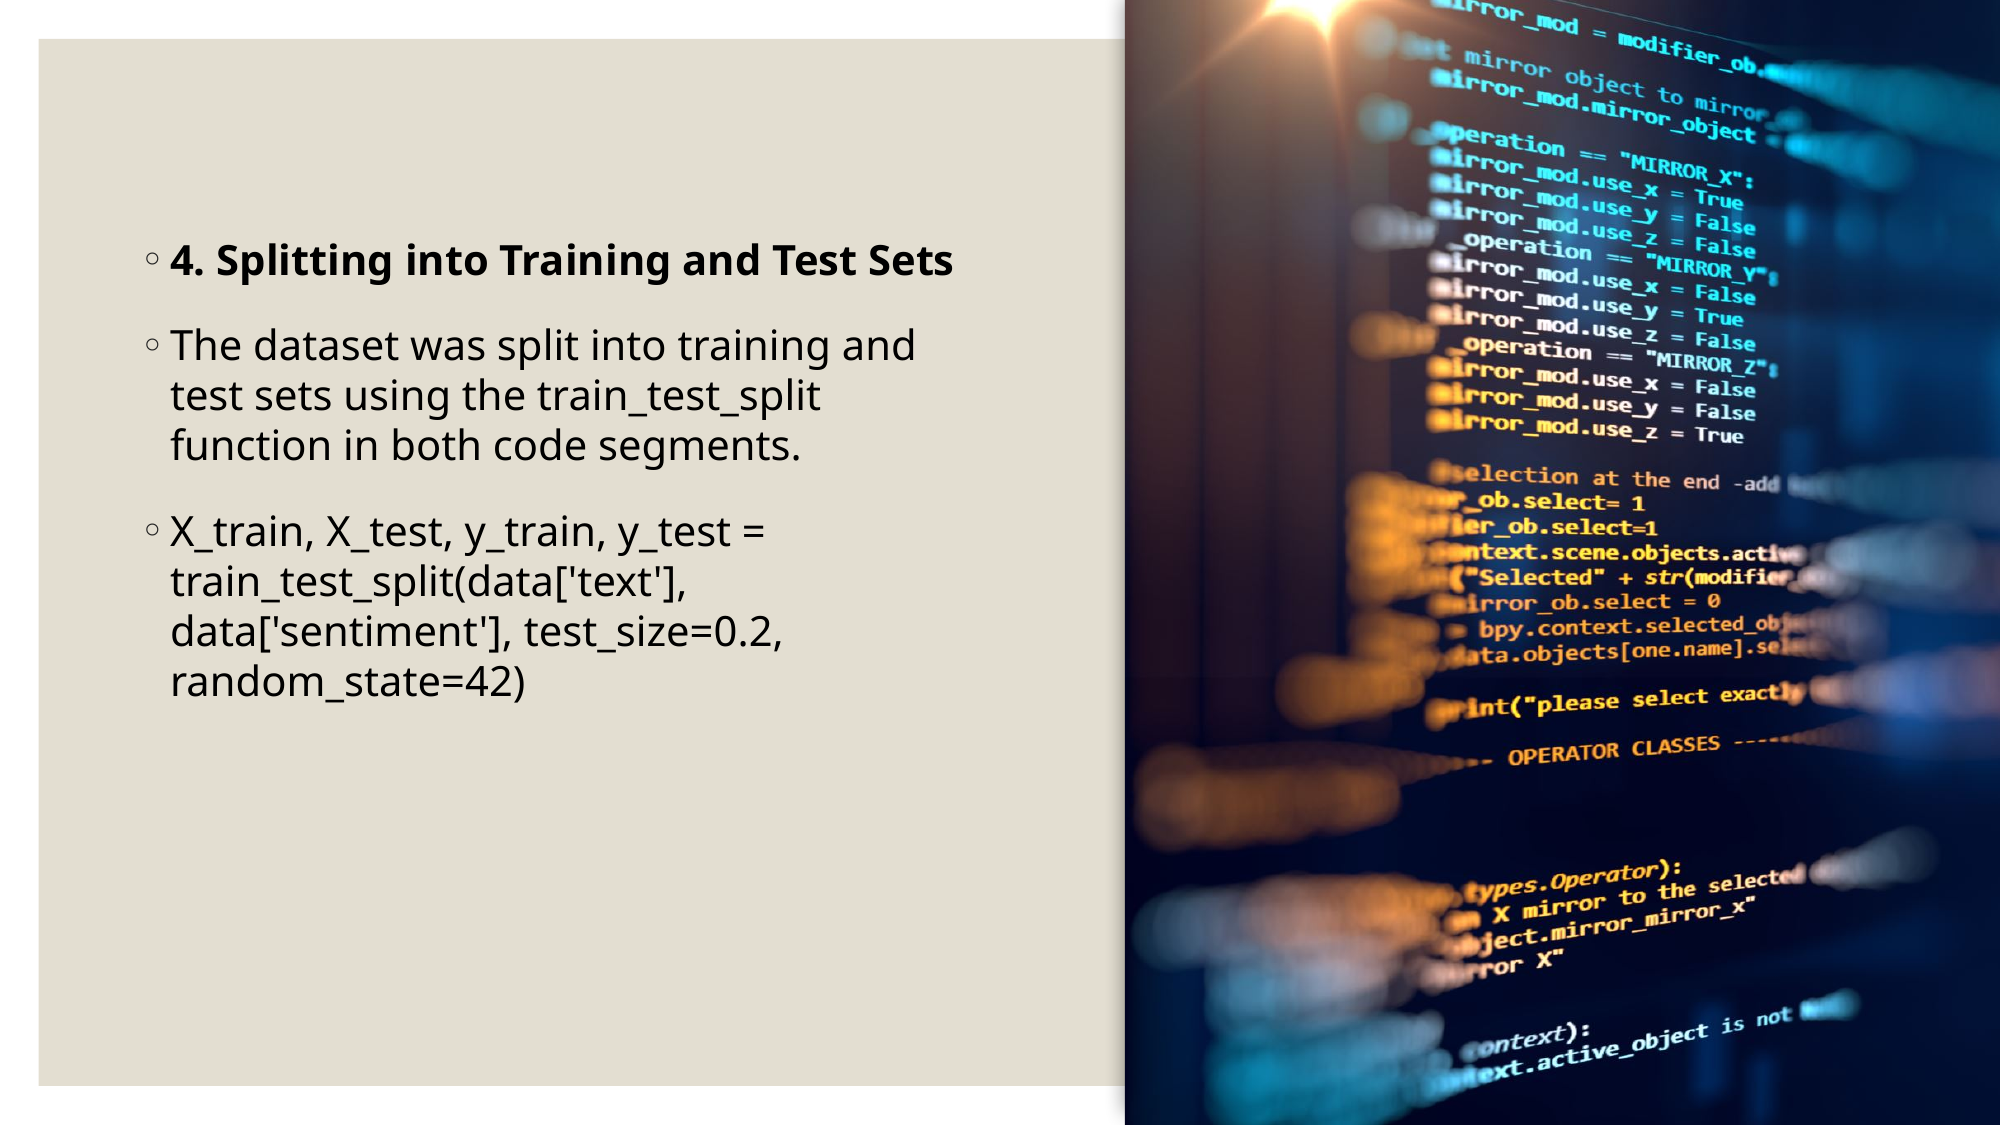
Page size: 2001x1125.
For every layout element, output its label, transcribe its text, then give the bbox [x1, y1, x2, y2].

list 4. Splitting into Training and Test Sets The dataset was split into training and test sets using the train_test_split function in both code segments. X_train, X_test, y_train, y_test = train_test_split(data['text'], data['sentiment'], test_size=0.2, random_state=42) [124, 0, 1000, 1024]
picture [1768, 68, 1784, 77]
picture [1124, 0, 2000, 1125]
